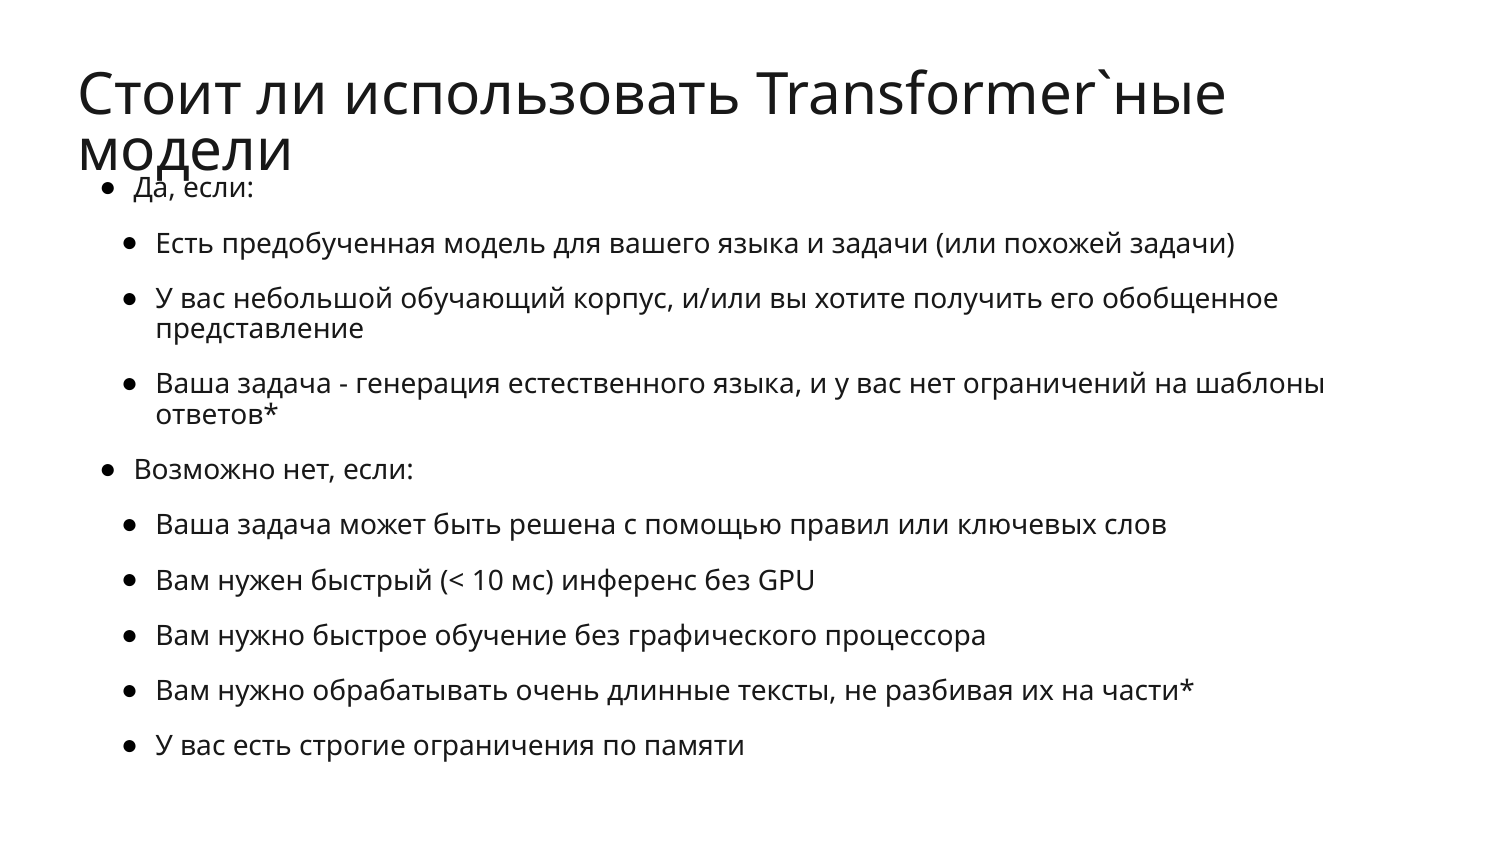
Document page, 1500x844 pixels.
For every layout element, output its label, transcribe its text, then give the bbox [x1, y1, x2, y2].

list Да, если: Есть предобученная модель для вашего языка и задачи (или похожей задачи) У вас небольшой обучающий корпус, и/или вы хотите получить его обобщенное представление Ваша задача - генерация естественного языка, и у вас нет ограничений на шаблоны ответов* Возможно нет, если: Ваша задача может быть решена с помощью правил или ключевых слов Вам нужен быстрый (< 10 мс) инференс без GPU Вам нужно быстрое обучение без графического процессора Вам нужно обрабатывать очень длинные тексты, не разбивая их на части* У вас есть строгие ограничения по памяти [73, 169, 1427, 801]
title Стоит ли использовать Transformer`ные модели [73, 65, 1427, 156]
